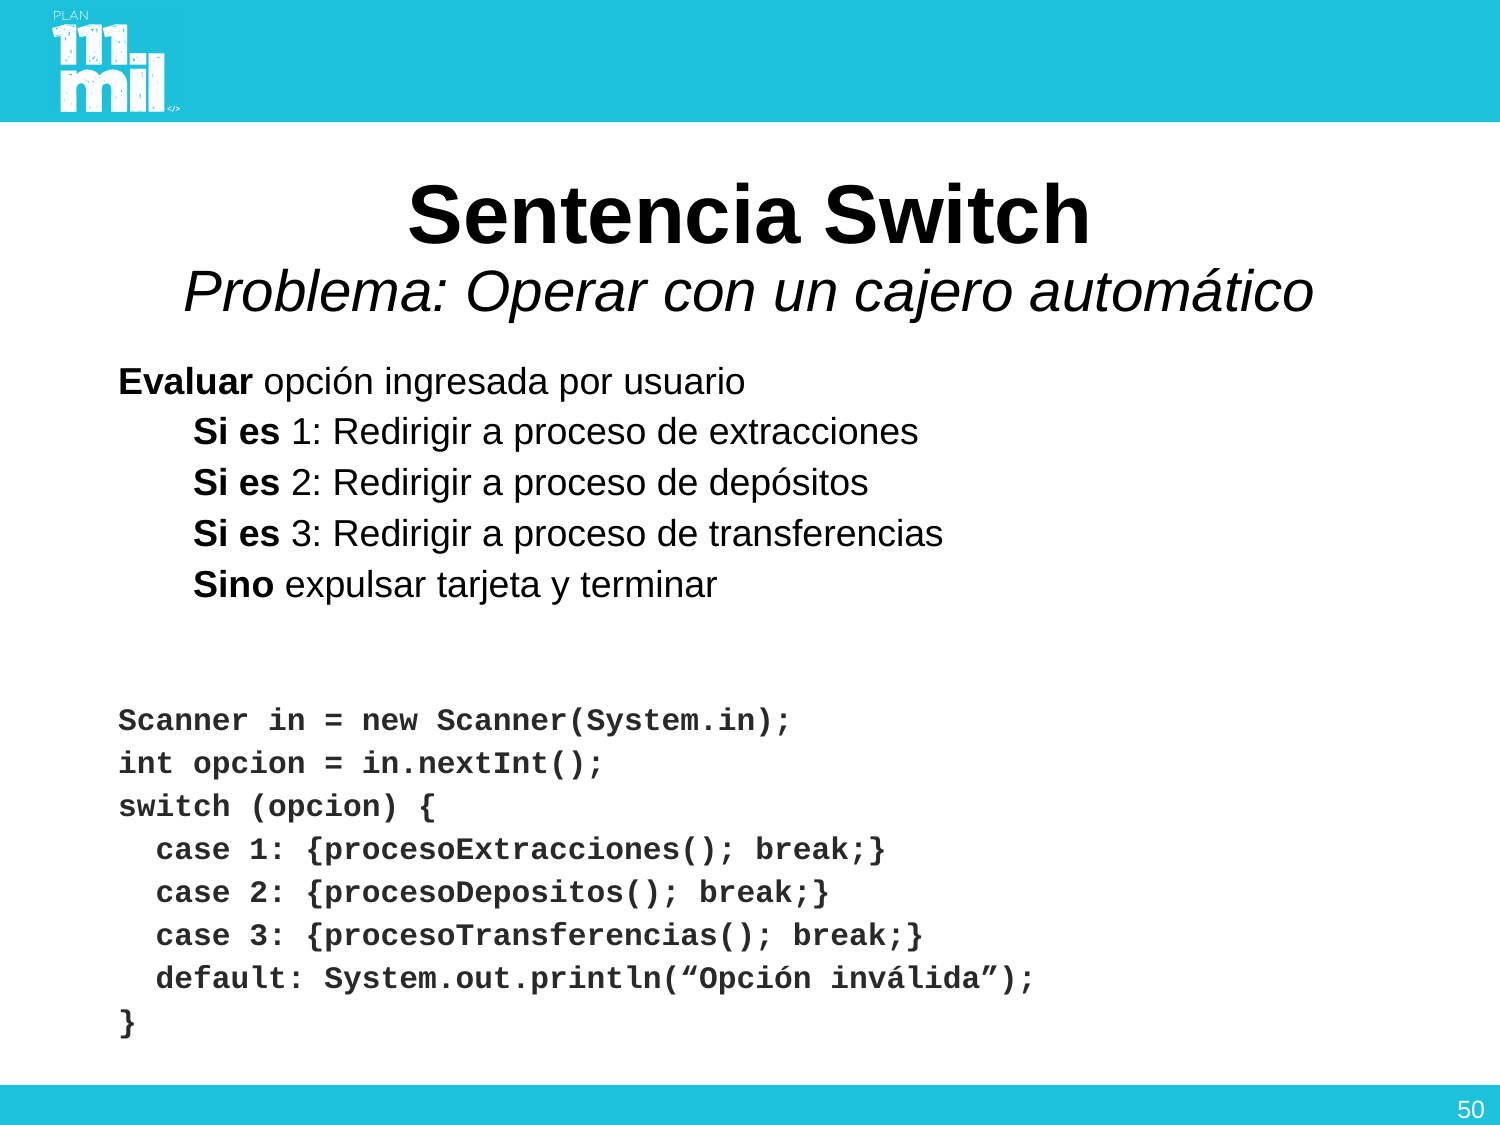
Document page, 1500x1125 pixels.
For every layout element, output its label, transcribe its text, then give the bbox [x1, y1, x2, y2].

list Evaluar opción ingresada por usuario Si es 1: Redirigir a proceso de extracciones Si es 2: Redirigir a proceso de depósitos Si es 3: Redirigir a proceso de transferencias Sino expulsar tarjeta y terminar Scanner in = new Scanner(System.in); int opcion = in.nextInt(); switch (opcion) { case 1: {procesoExtracciones(); break;} case 2: {procesoDepositos(); break;} case 3: {procesoTransferencias(); break;} default: System.out.println(“Opción inválida”); } [103, 354, 1397, 1069]
slide_number 49 [1162, 1078, 1500, 1125]
title Sentencia Switch Problema: Operar con un cajero automático [103, 147, 1397, 348]
